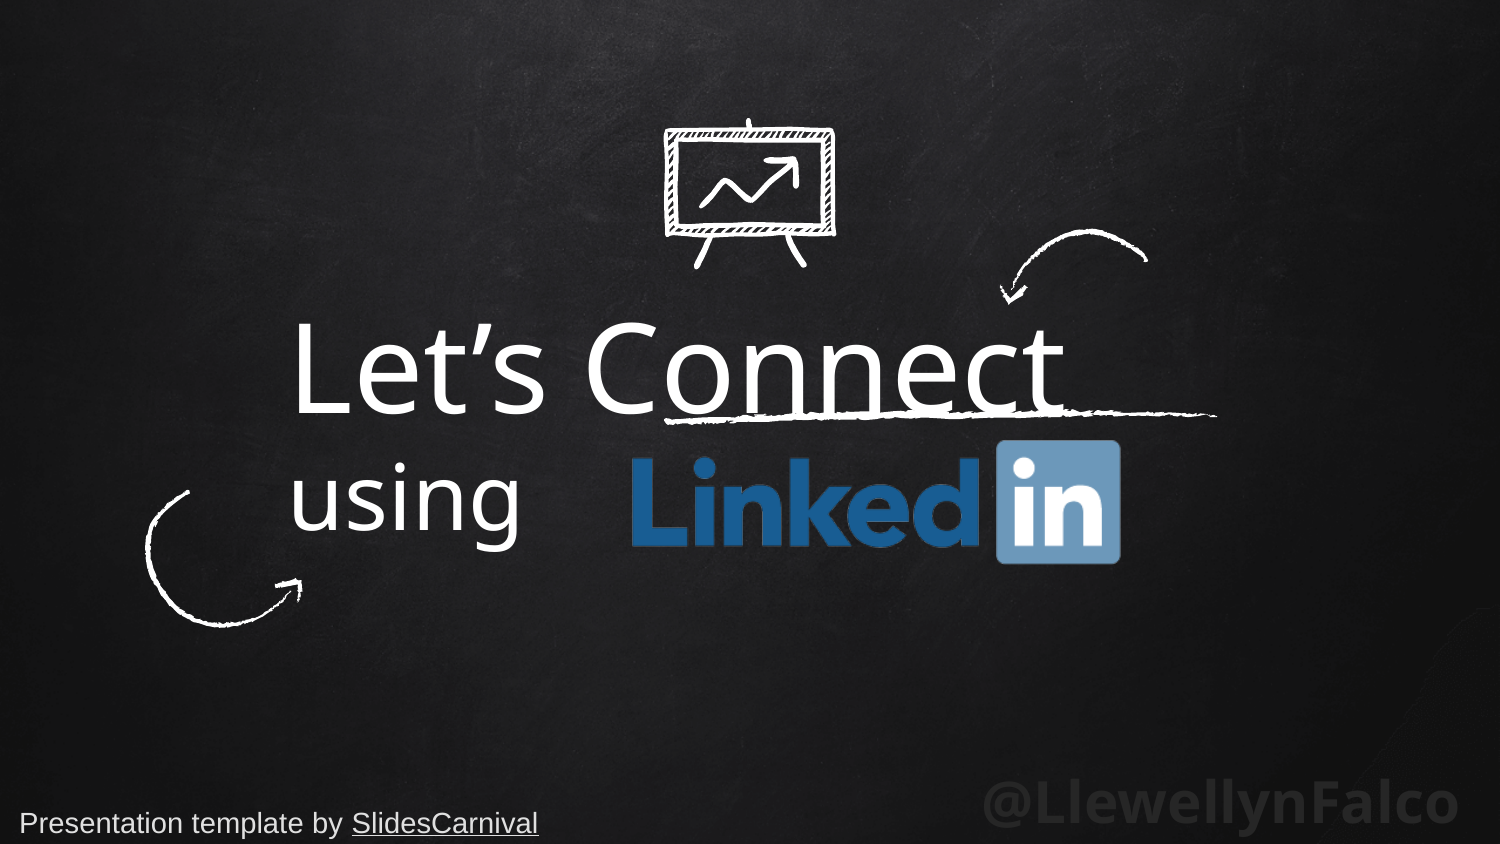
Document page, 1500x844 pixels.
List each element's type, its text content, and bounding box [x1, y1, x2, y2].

title Let’s Connect using [272, 262, 1288, 574]
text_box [1011, 220, 1135, 331]
text_box Presentation template by SlidesCarnival [0, 791, 554, 844]
picture [0, 0, 1500, 844]
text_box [131, 522, 299, 629]
text_box [754, 409, 1218, 418]
text_box [663, 118, 837, 270]
